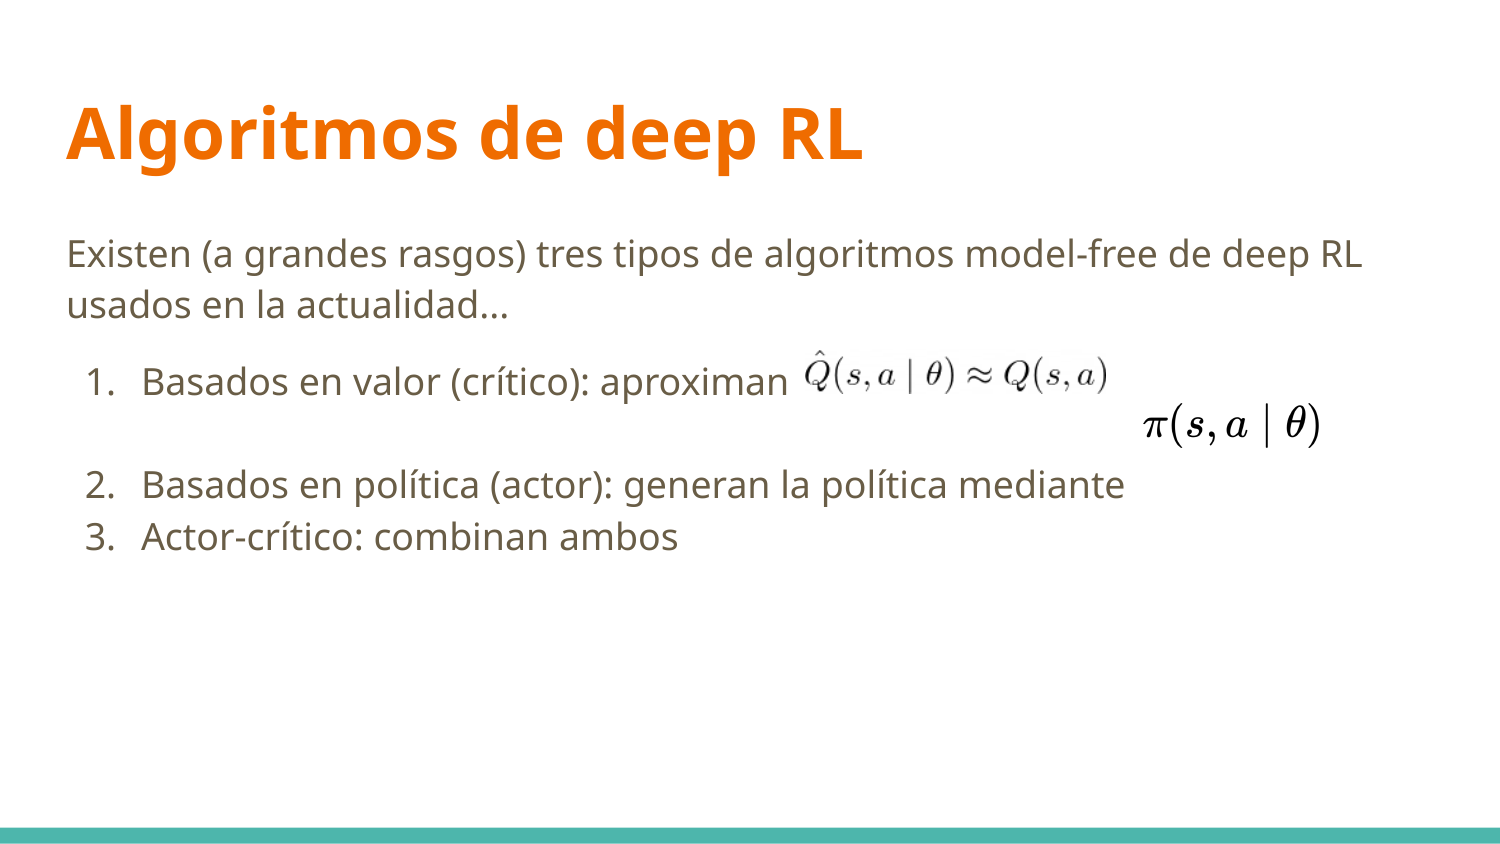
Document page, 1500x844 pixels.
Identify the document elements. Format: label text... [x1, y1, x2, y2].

title Algoritmos de deep RL [51, 72, 1449, 189]
list Existen (a grandes rasgos) tres tipos de algoritmos model-free de deep RL usados en la actualidad... Basados en valor (crítico): aproximan Basados en política (actor): generan la política mediante Actor-crítico: combinan ambos [51, 207, 1449, 750]
picture [1143, 403, 1320, 449]
picture [805, 349, 1106, 395]
